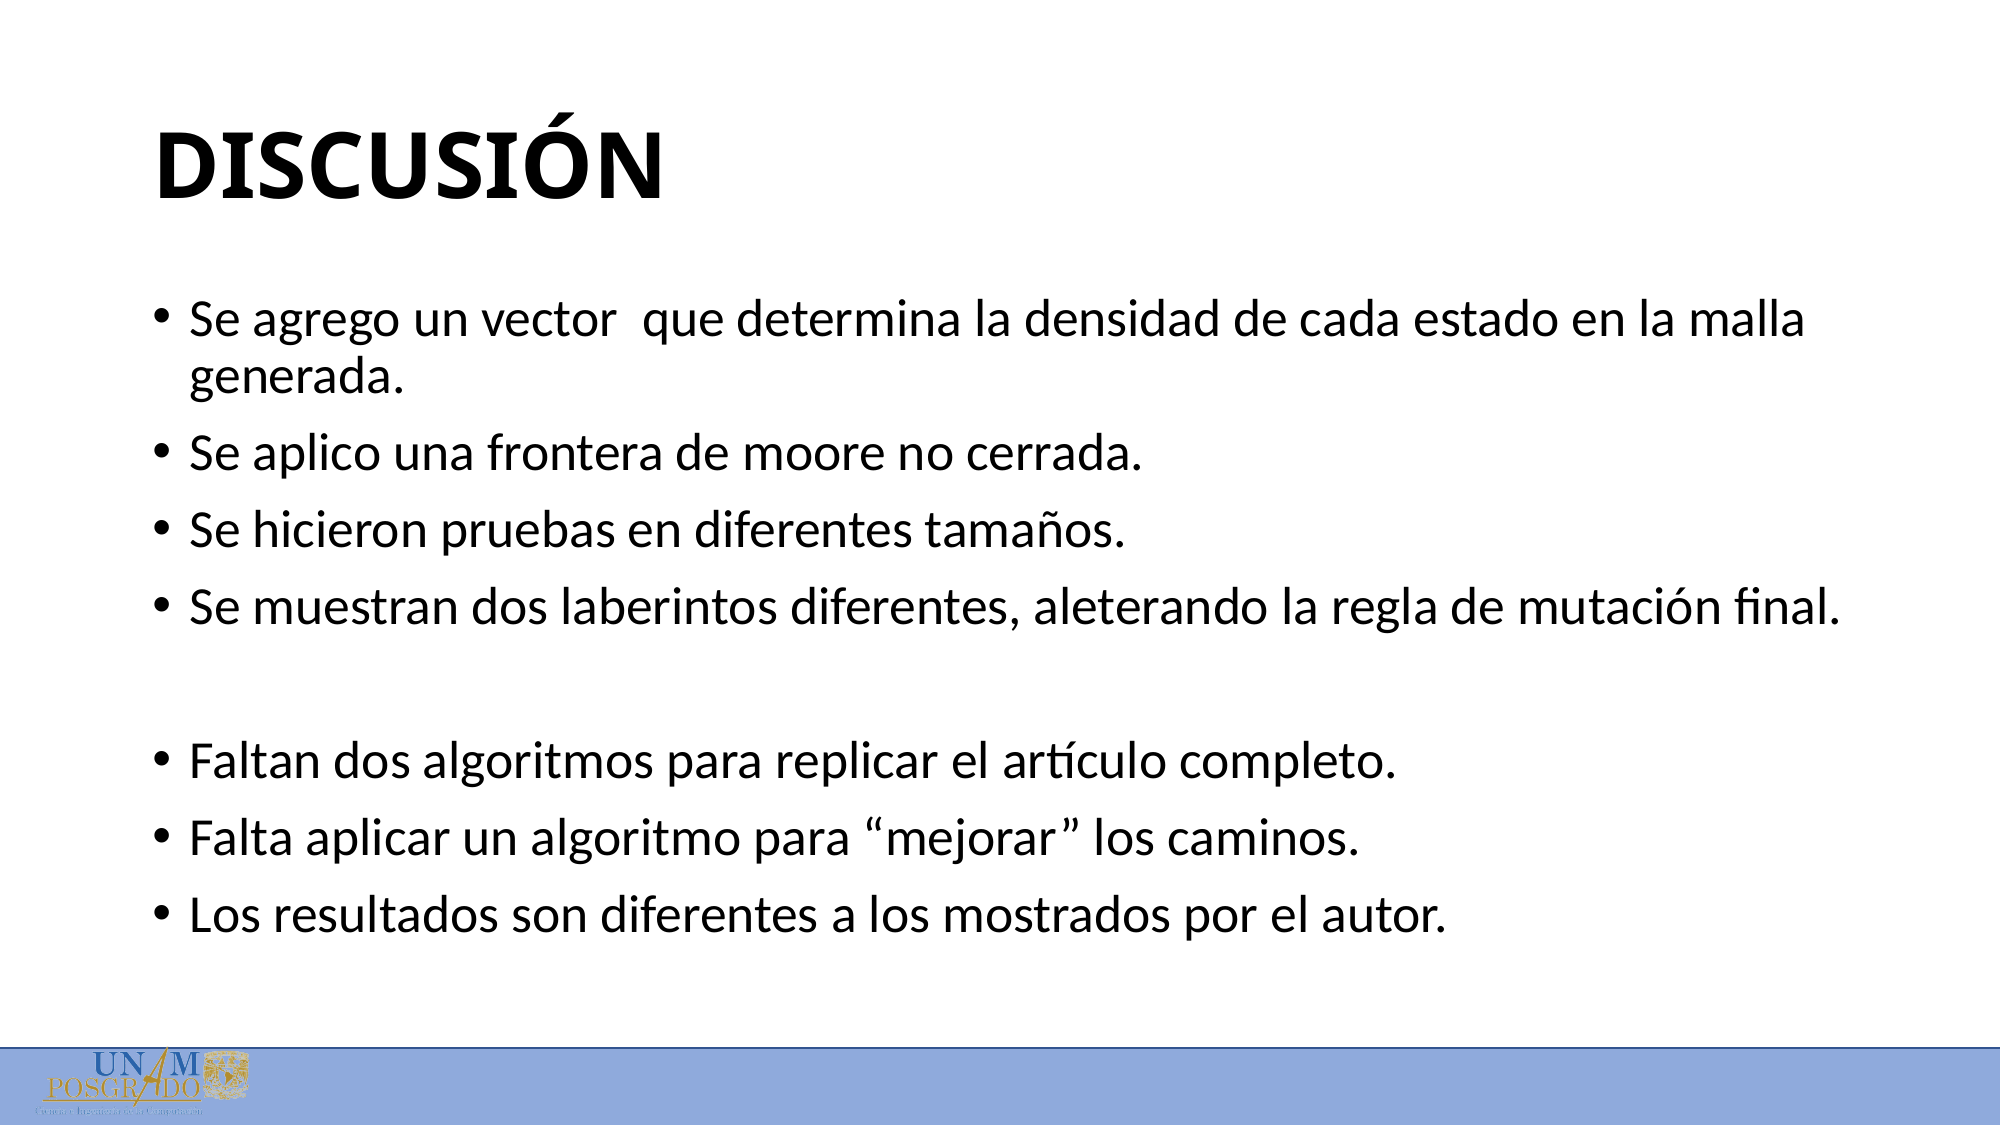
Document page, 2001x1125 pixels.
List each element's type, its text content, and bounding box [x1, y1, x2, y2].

text_box [0, 1047, 2000, 1125]
title DISCUSIÓN [137, 59, 1863, 278]
footer UNAM. AC. PROYECTO FINAL. [662, 1042, 1338, 1103]
picture [25, 1036, 260, 1123]
slide_number 12 [1412, 1042, 1863, 1103]
